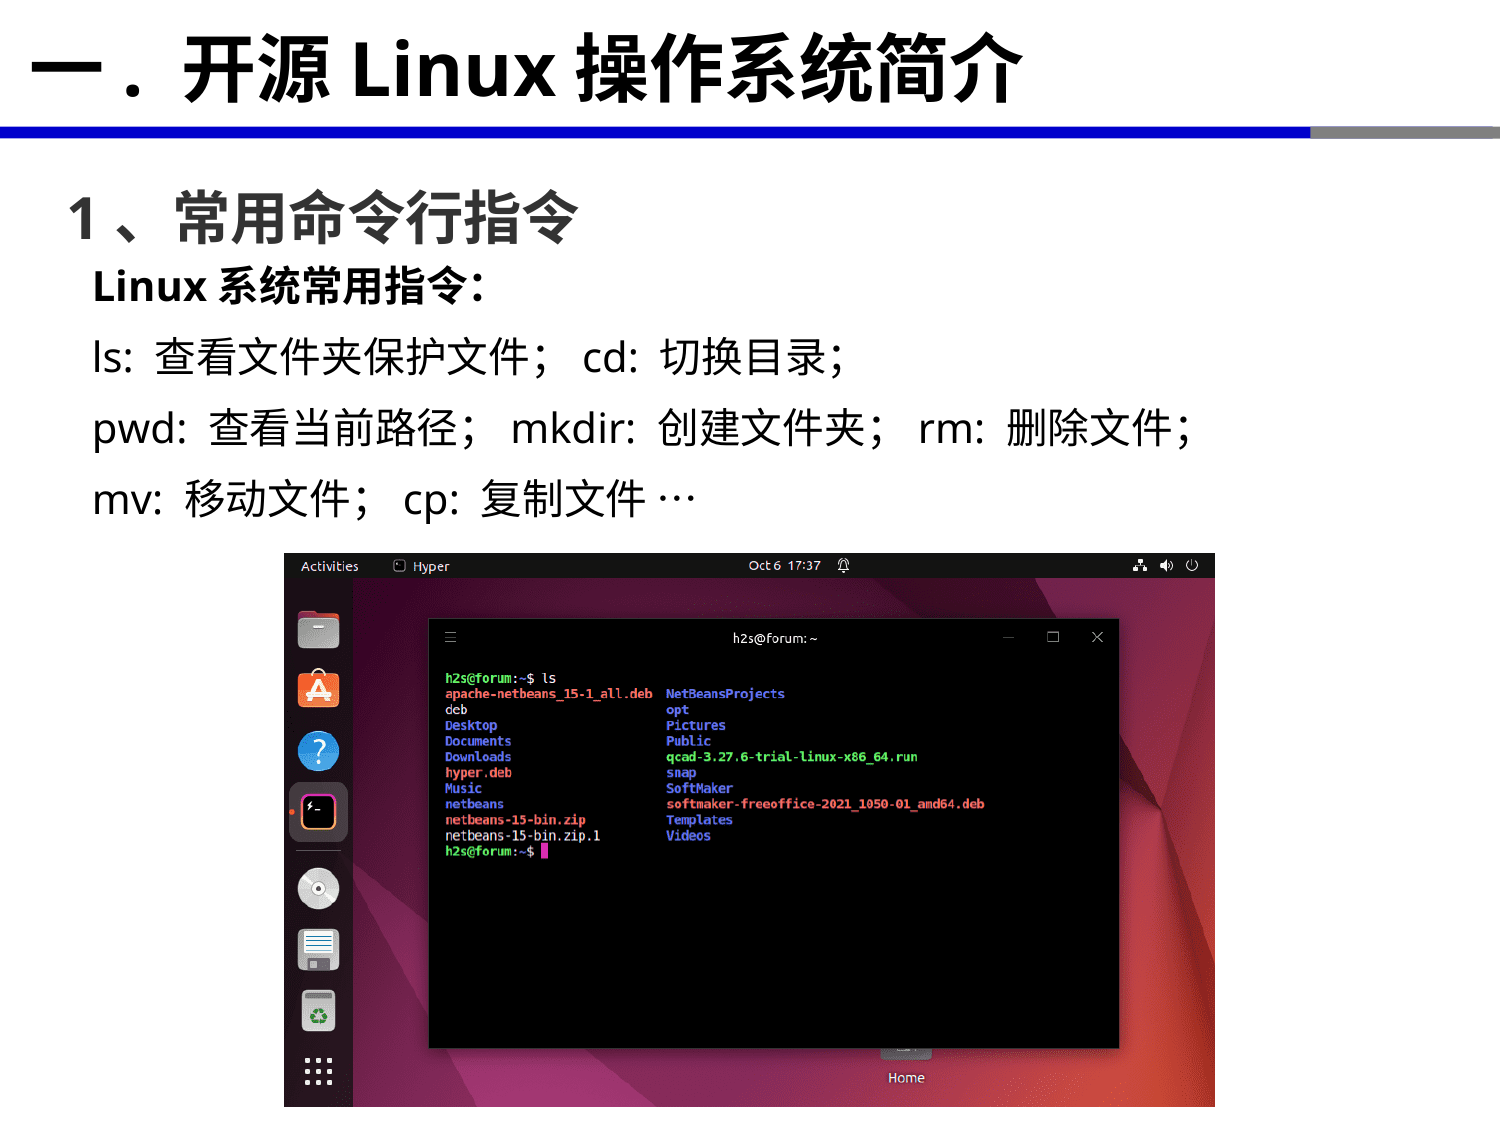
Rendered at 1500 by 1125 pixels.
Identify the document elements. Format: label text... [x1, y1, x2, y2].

text_box 1、常用命令行指令 [52, 138, 1448, 259]
title 一. 开源Linux操作系统简介 [0, 1, 1479, 132]
text_box Linux系统常用指令： ls: 查看文件夹保护文件；cd: 切换目录； pwd: 查看当前路径；mkdir: 创建文件夹；rm: 删除文件； mv: 移动文件；cp: 复制文件 … [77, 252, 1423, 531]
picture [283, 553, 1215, 1107]
